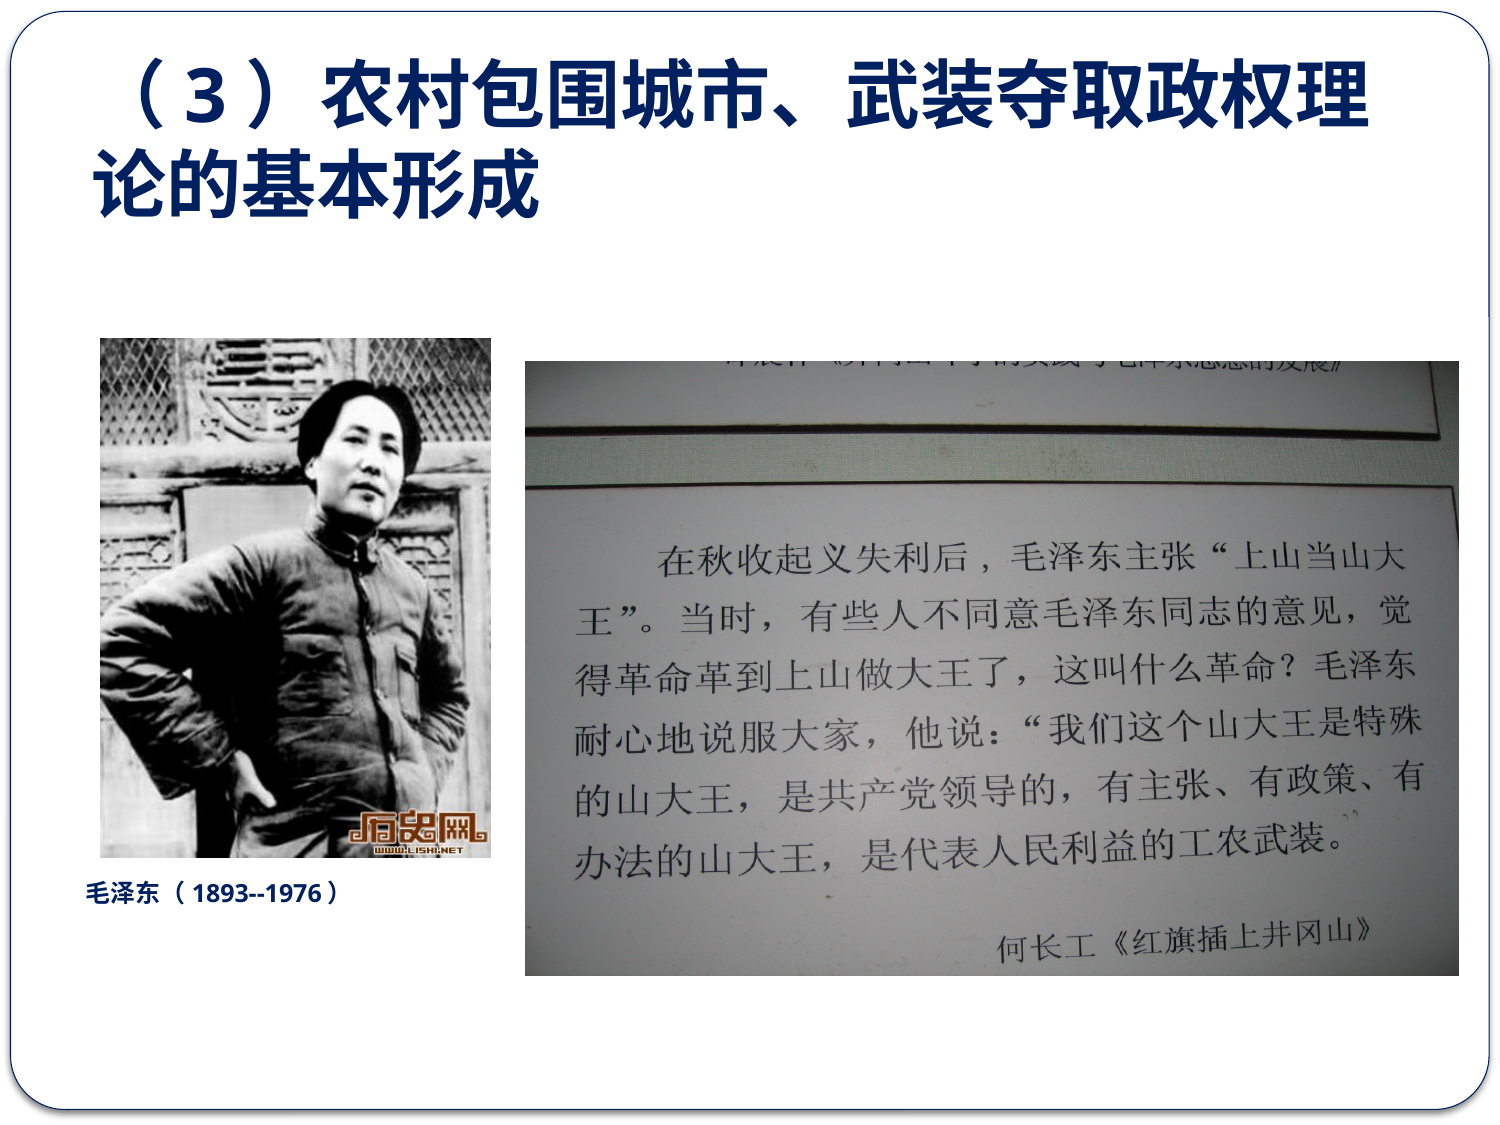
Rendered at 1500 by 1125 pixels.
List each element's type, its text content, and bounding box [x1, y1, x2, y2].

picture [525, 361, 1459, 977]
text_box 毛泽东（1893--1976） [71, 869, 486, 915]
picture [100, 337, 491, 859]
text_box （3）农村包围城市、武装夺取政权理论的基本形成 [76, 42, 1412, 232]
